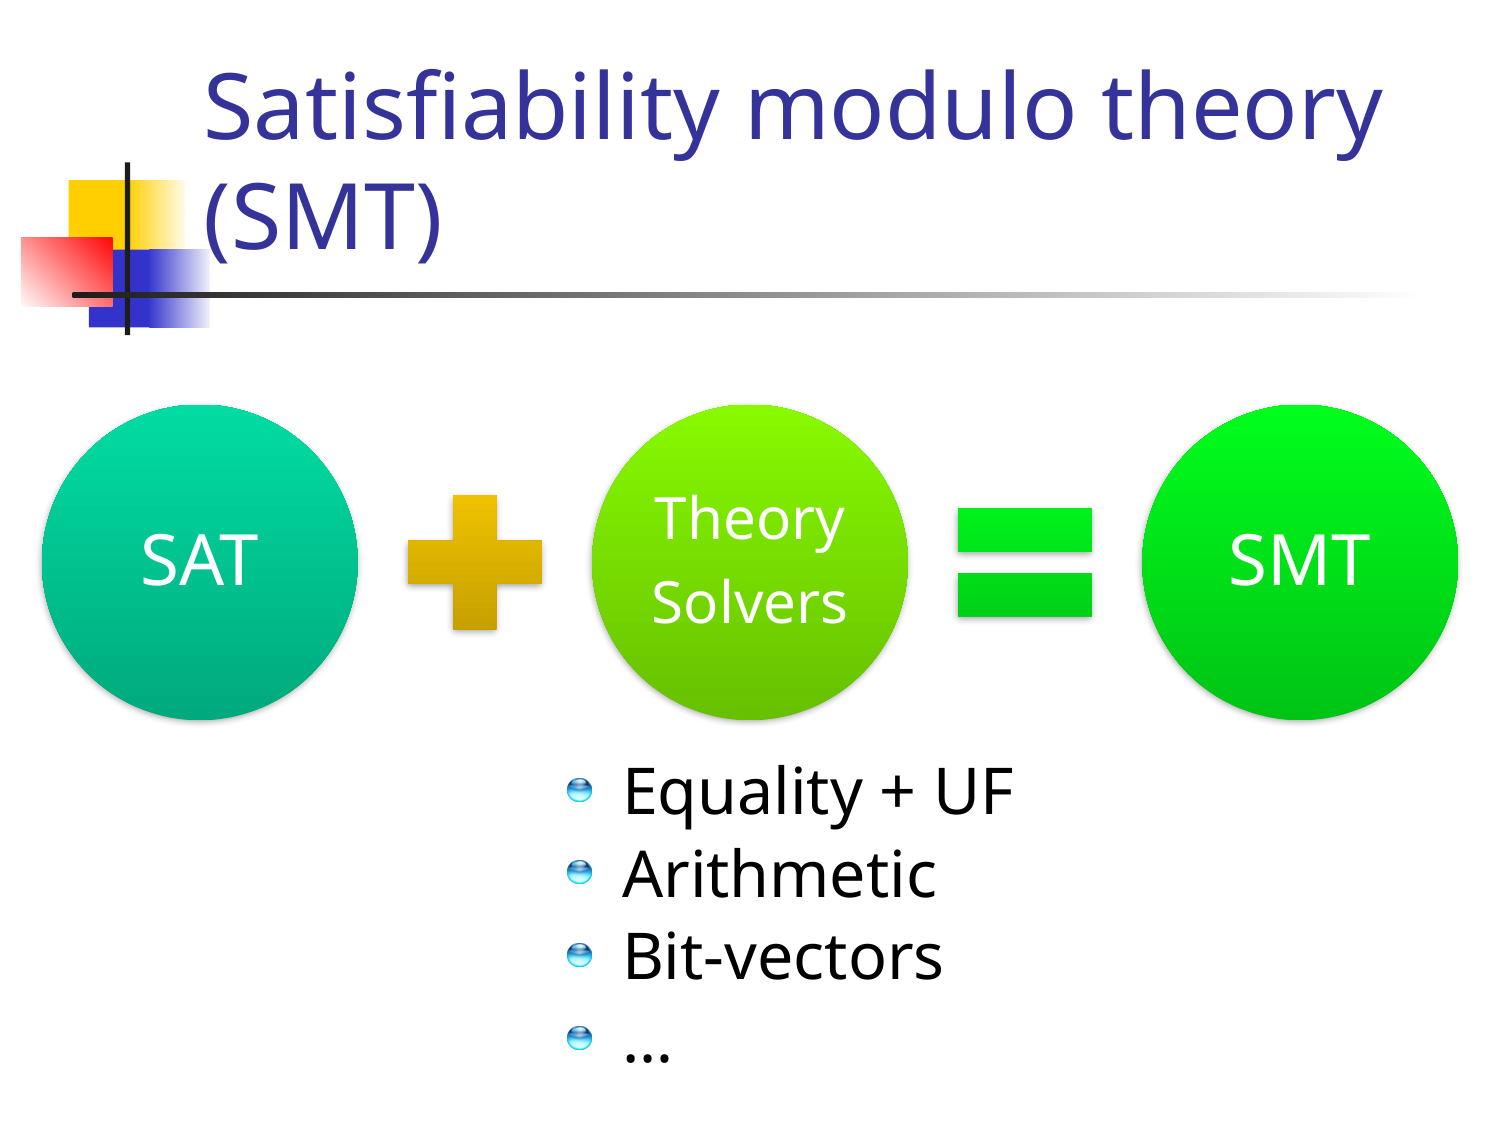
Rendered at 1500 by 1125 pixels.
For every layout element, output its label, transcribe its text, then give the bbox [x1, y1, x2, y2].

picture [558, 769, 600, 811]
title Satisfiability modulo theory (SMT) [188, 35, 1468, 275]
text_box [383, 470, 567, 655]
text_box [591, 404, 909, 721]
picture [558, 1017, 600, 1058]
picture [558, 851, 600, 893]
text_box Equality + UF Arithmetic Bit-vectors … [558, 758, 1049, 1077]
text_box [1142, 404, 1459, 721]
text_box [41, 404, 358, 721]
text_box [933, 470, 1117, 655]
picture [558, 934, 600, 976]
